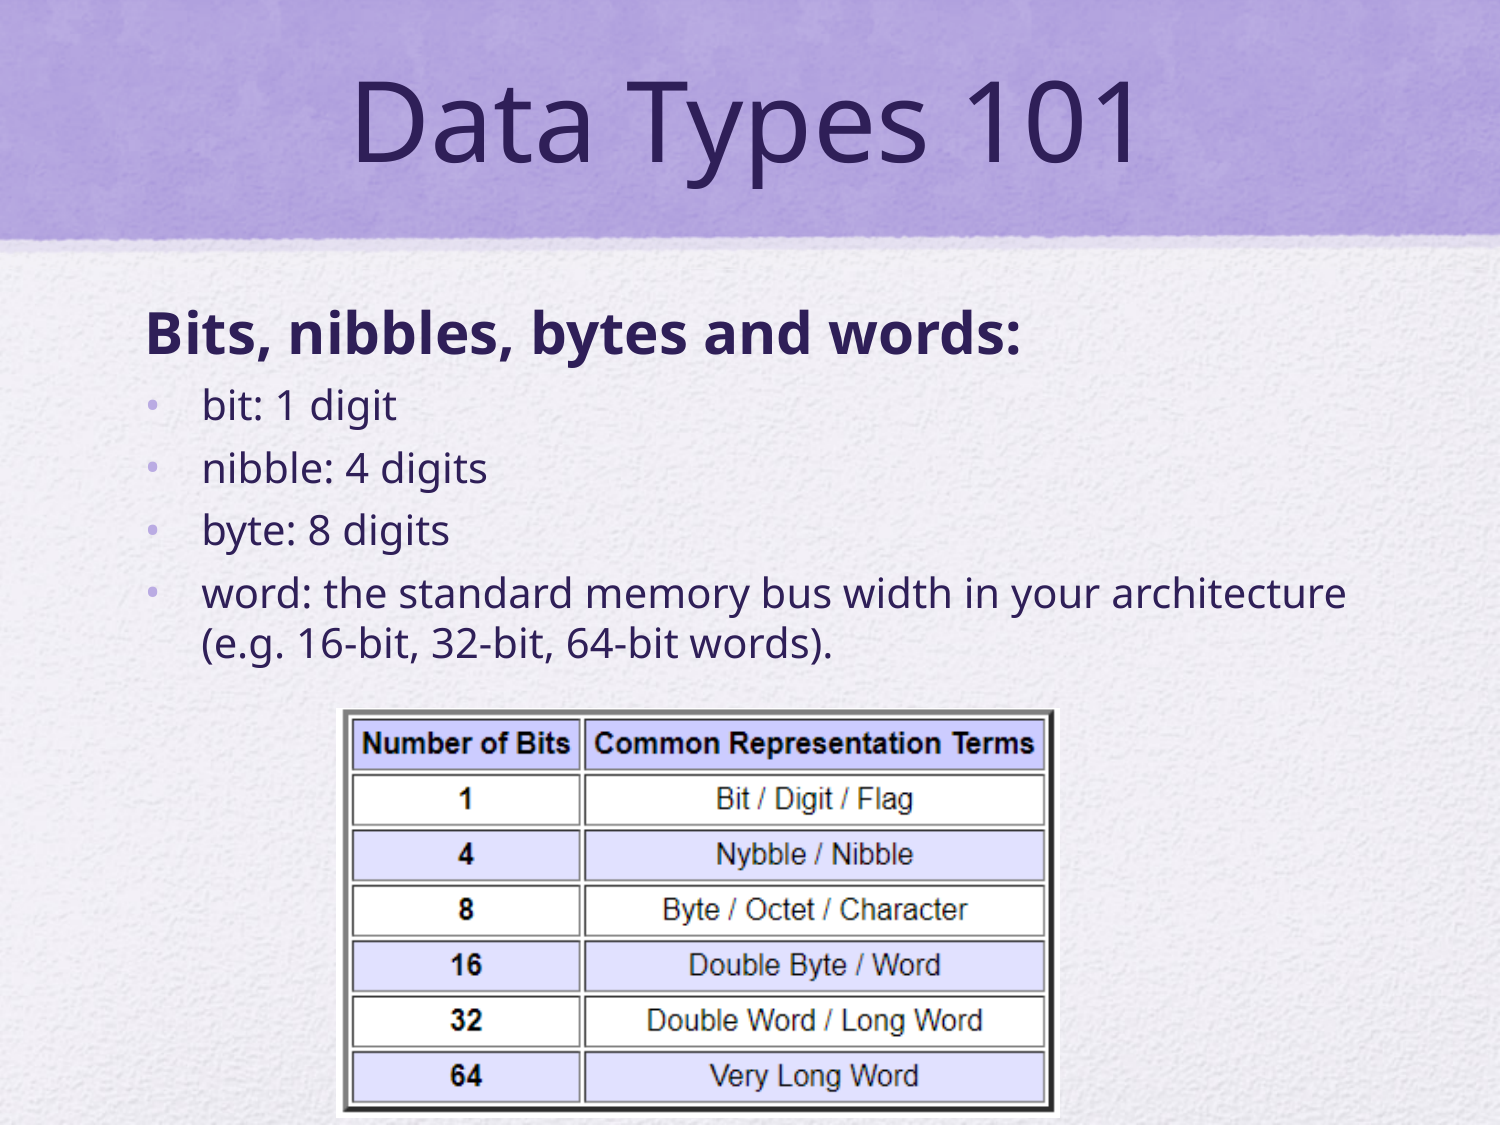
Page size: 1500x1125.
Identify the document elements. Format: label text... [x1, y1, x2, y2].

picture [0, 225, 1500, 1125]
title Data Types 101 [129, 6, 1372, 239]
list Bits, nibbles, bytes and words: bit: 1 digit nibble: 4 digits byte: 8 digits word: the standard memory bus width in your architecture (e.g. 16-bit, 32-bit, 64-bit words). [129, 288, 1372, 993]
